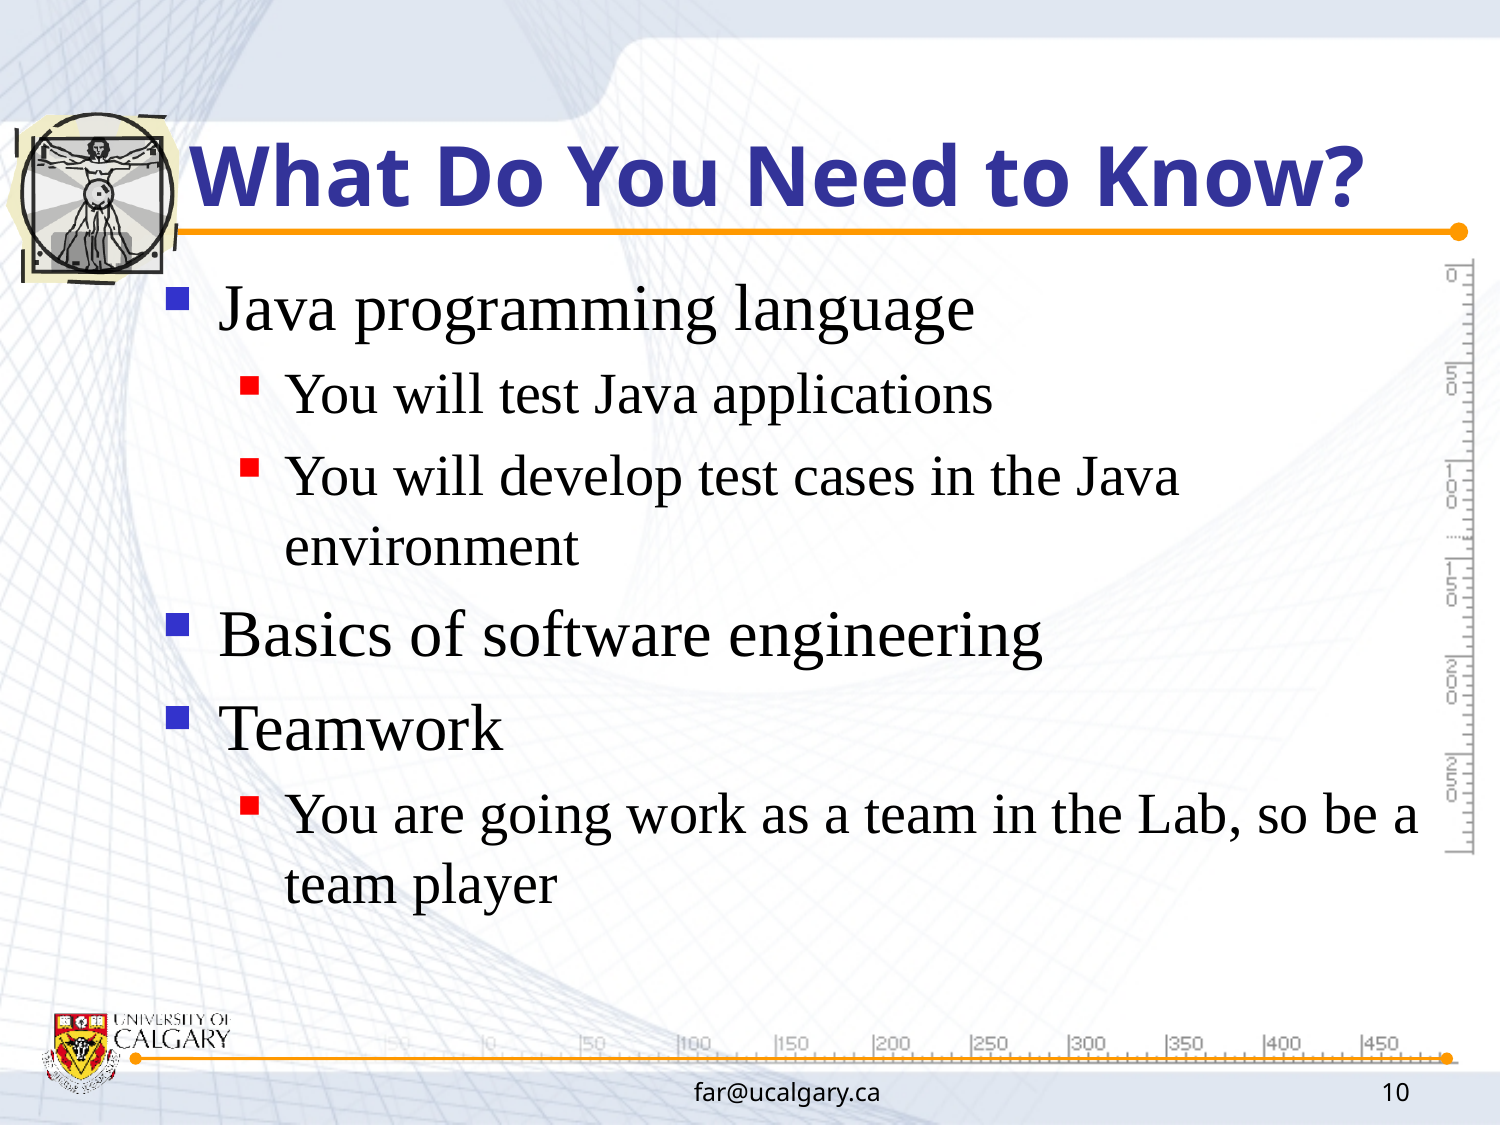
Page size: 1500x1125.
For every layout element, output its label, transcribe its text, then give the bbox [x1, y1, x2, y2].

slide_number 10 [1112, 1051, 1426, 1118]
picture [0, 0, 1500, 1125]
title What Do You Need to Know? [174, 42, 1468, 231]
list Java programming language You will test Java applications You will develop test cases in the Java environment Basics of software engineering Teamwork You are going work as a team in the Lab, so be a team player [147, 255, 1461, 1000]
footer far@ucalgary.ca [549, 1051, 1026, 1118]
